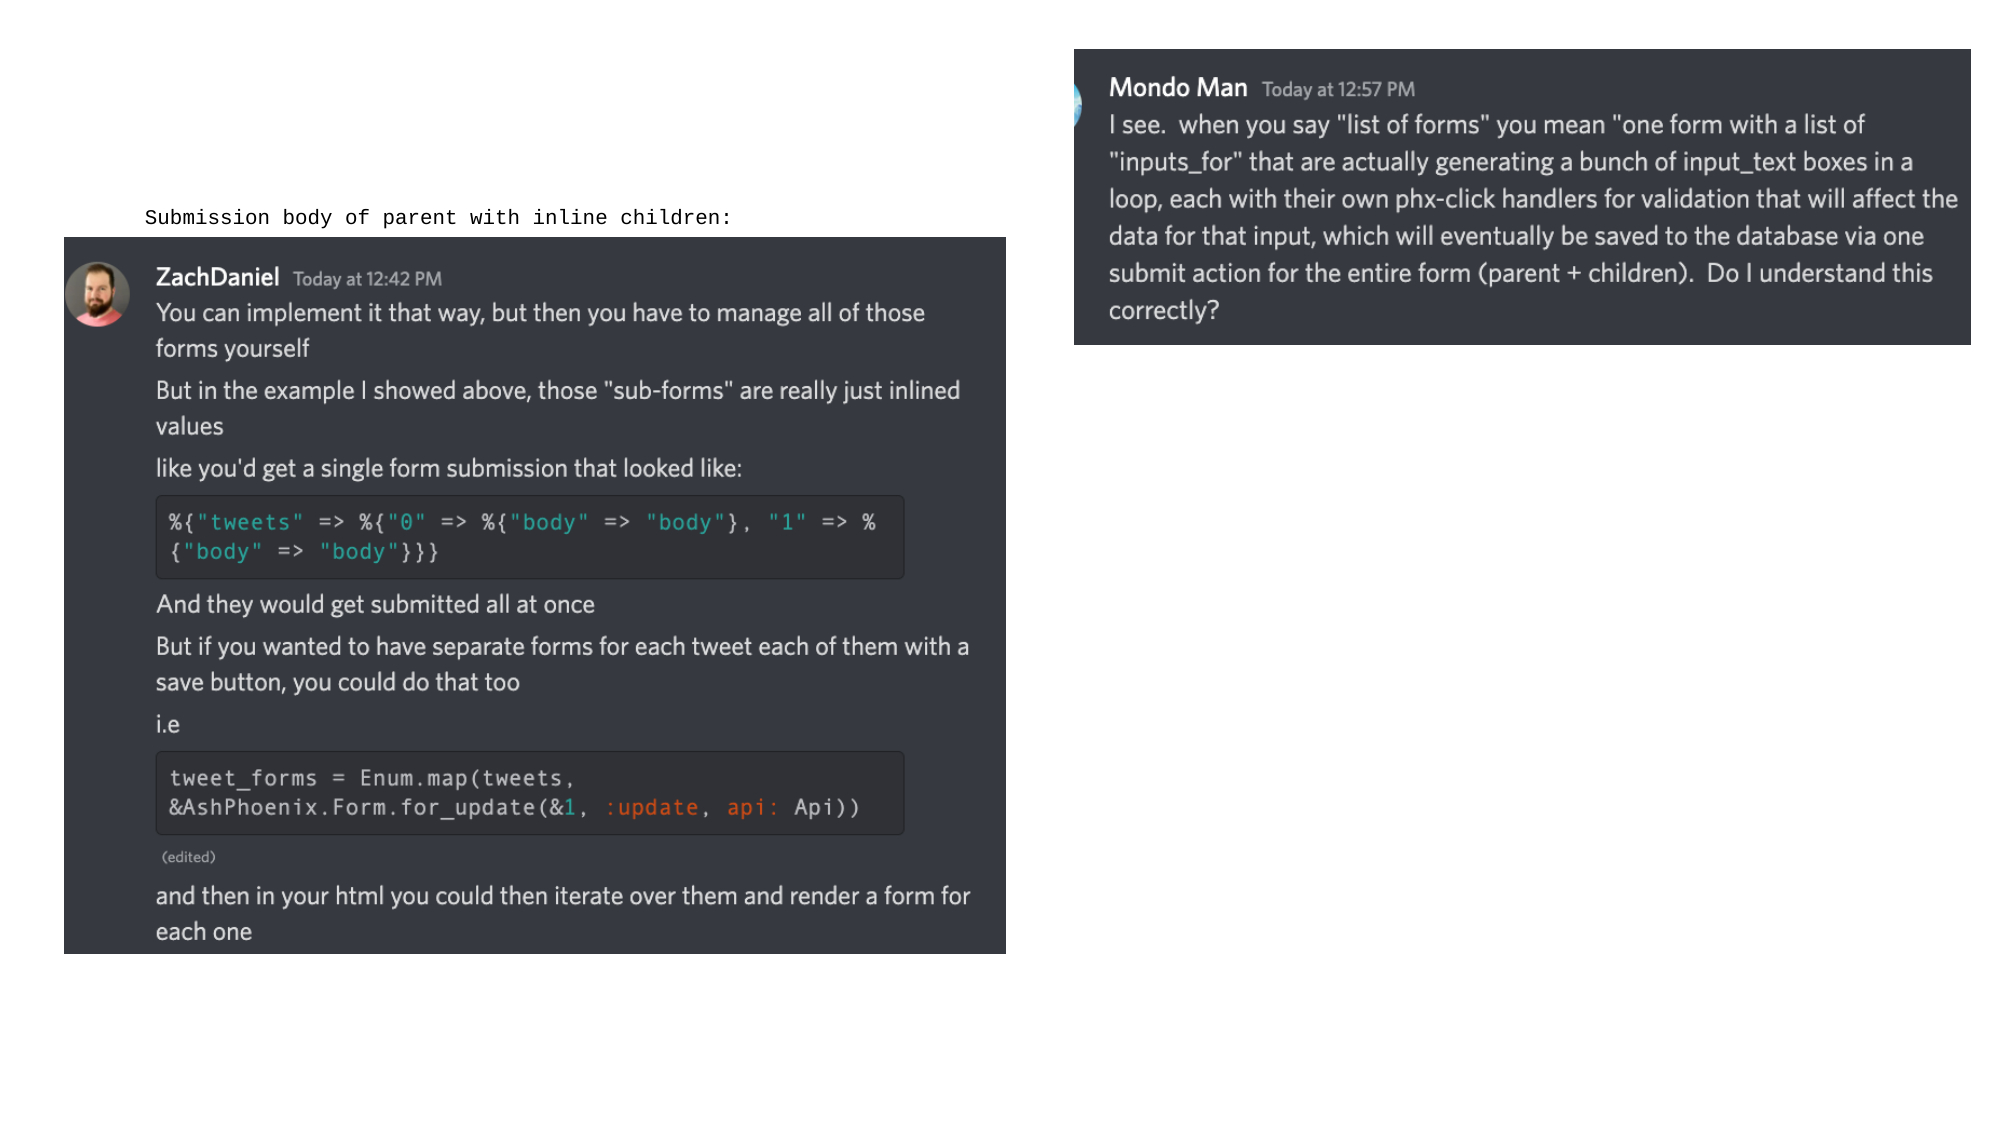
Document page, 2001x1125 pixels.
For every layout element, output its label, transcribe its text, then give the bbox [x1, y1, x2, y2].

picture [1074, 49, 1971, 345]
text_box Submission body of parent with inline children: [81, 196, 797, 237]
picture [64, 237, 1006, 954]
